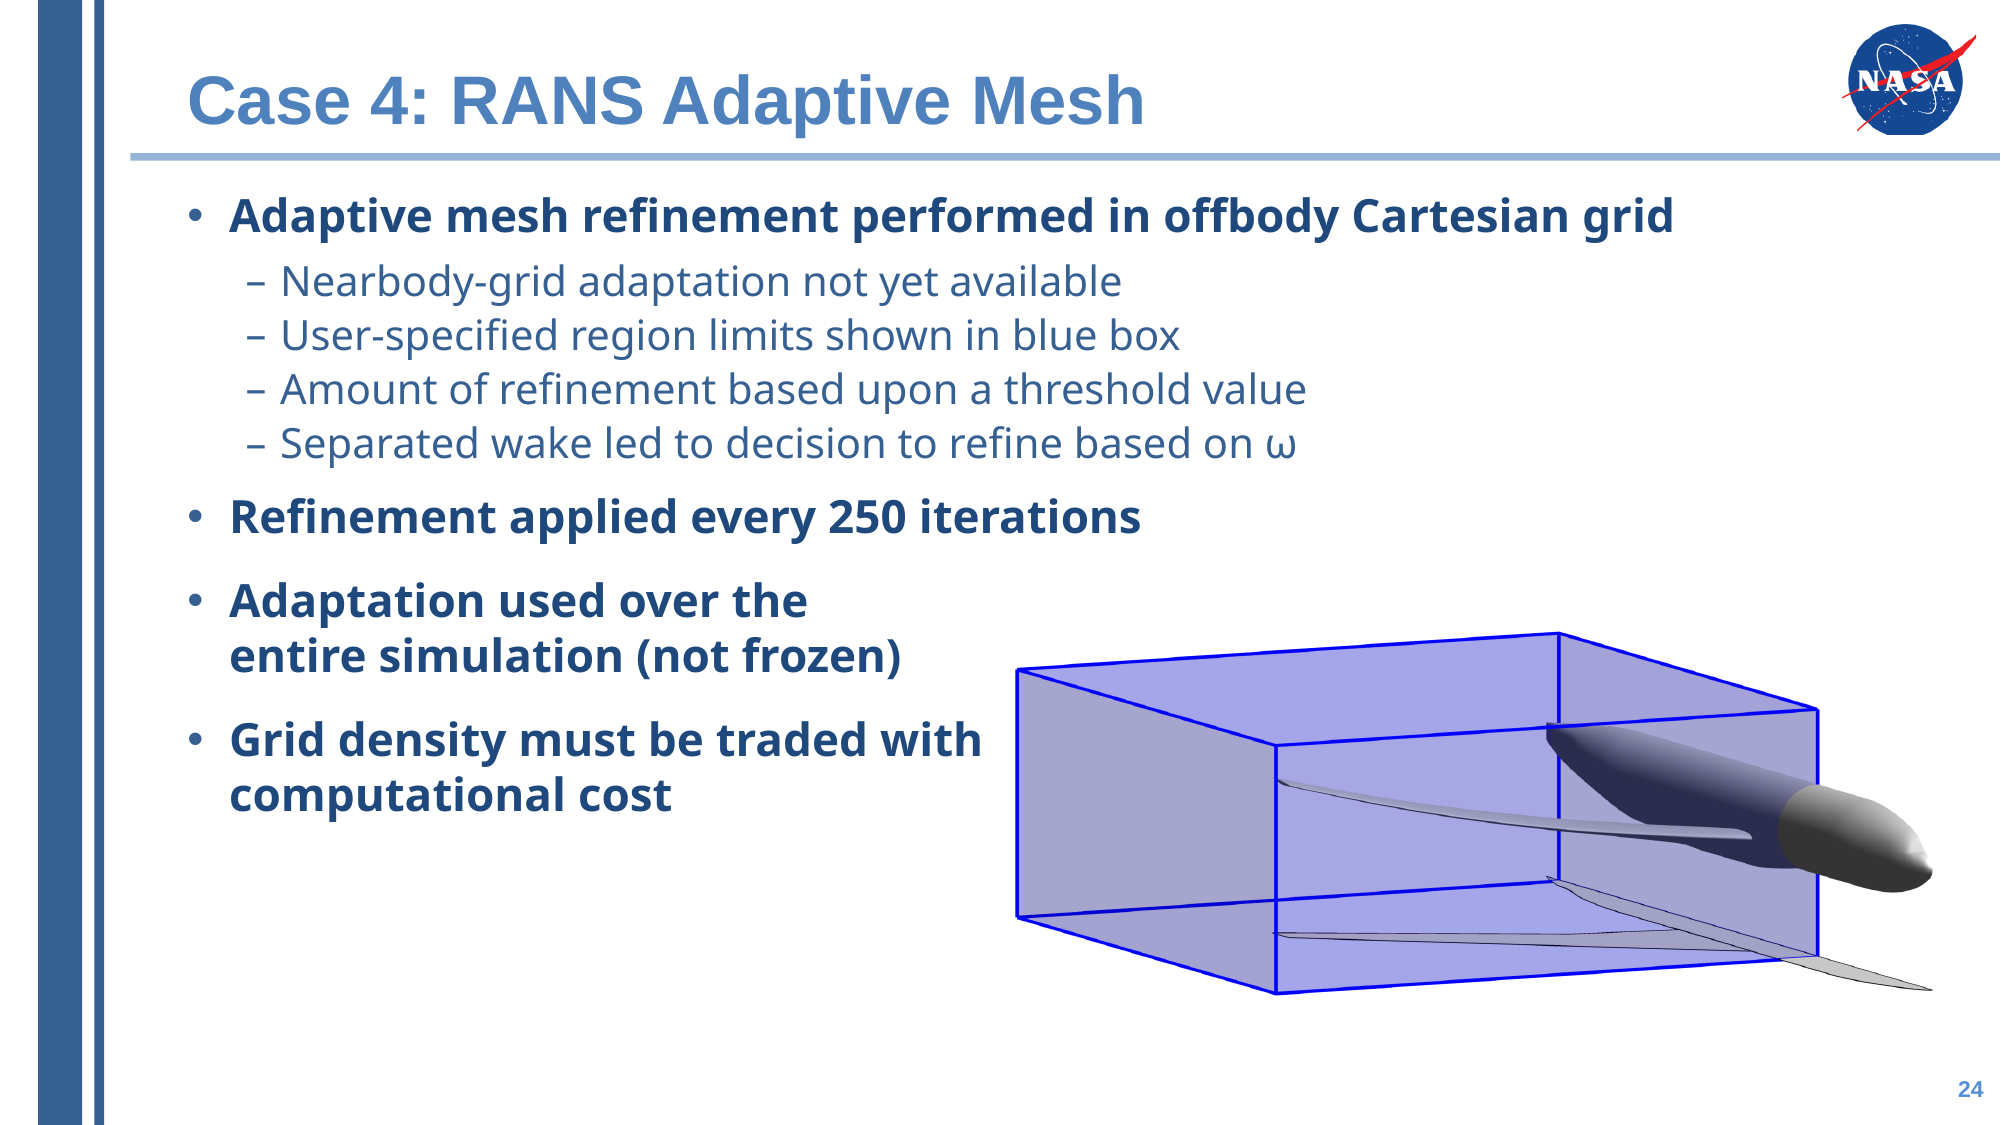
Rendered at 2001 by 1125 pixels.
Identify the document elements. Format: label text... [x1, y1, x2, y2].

list Adaptive mesh refinement performed in offbody Cartesian grid Nearbody-grid adaptation not yet available User-specified region limits shown in blue box Amount of refinement based upon a threshold value Separated wake led to decision to refine based on ω Refinement applied every 250 iterations Adaptation used over the entire simulation (not frozen) Grid density must be traded with computational cost [172, 179, 1939, 1039]
title Case 4: RANS Adaptive Mesh [172, 49, 1810, 146]
picture [1005, 626, 1940, 1009]
